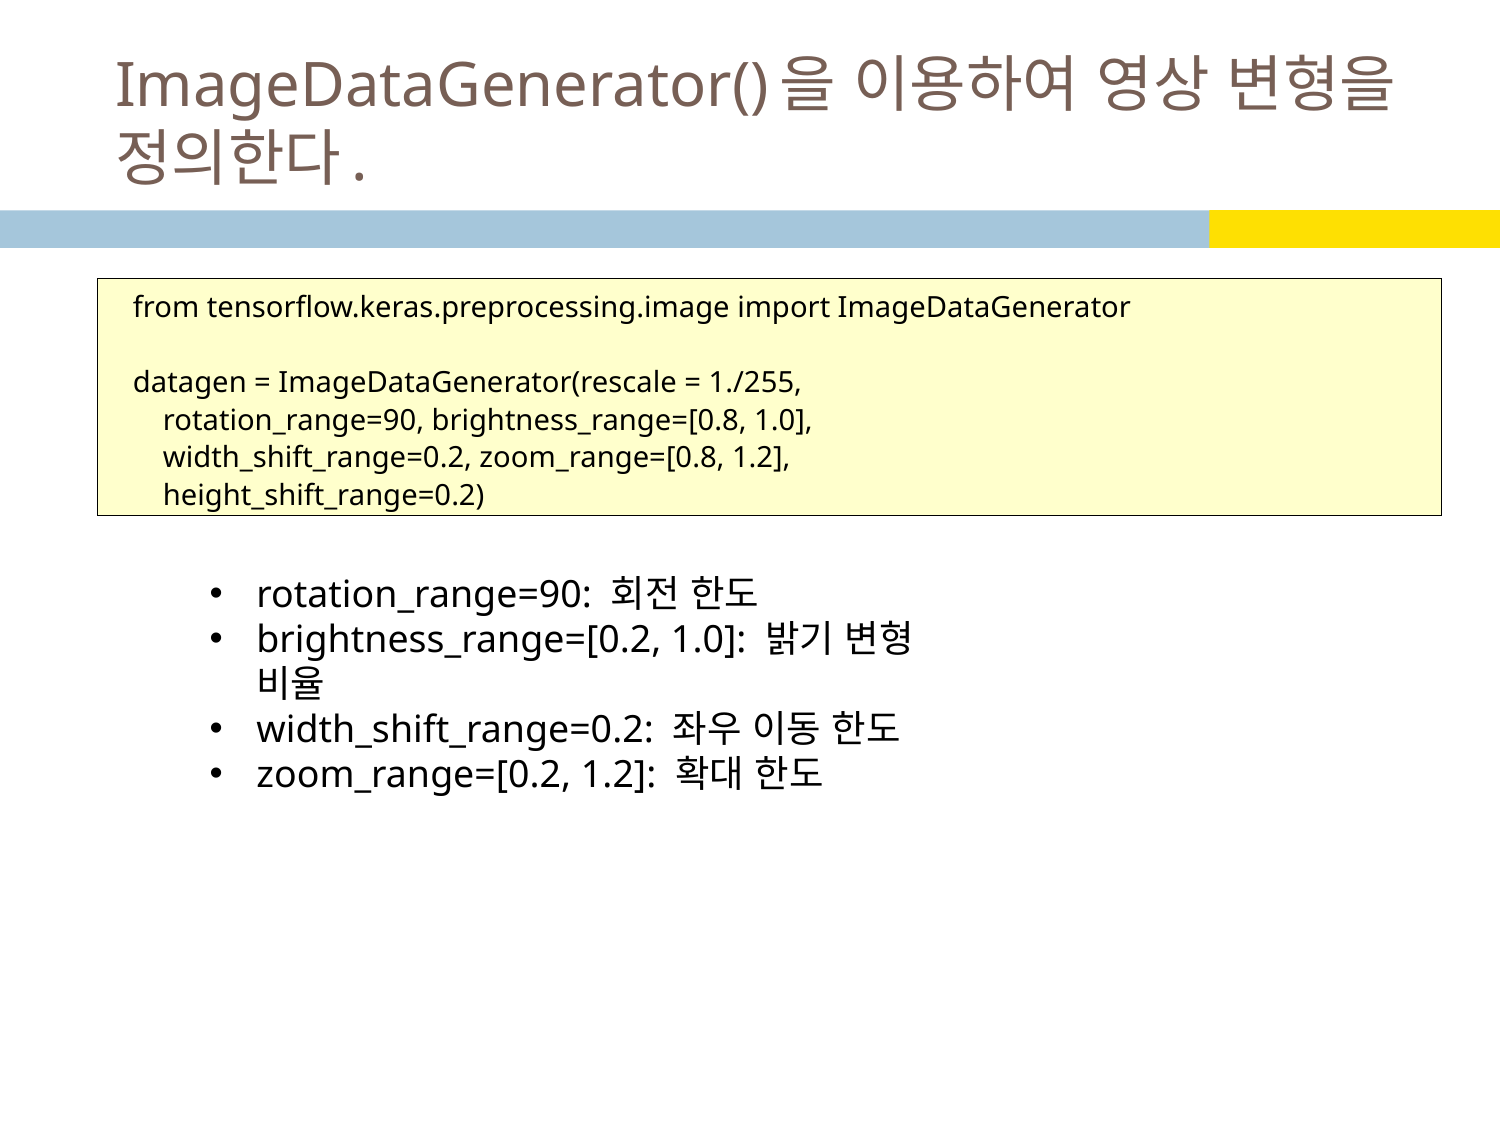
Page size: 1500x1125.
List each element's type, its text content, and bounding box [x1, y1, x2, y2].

text_box from tensorflow.keras.preprocessing.image import ImageDataGenerator datagen = ImageDataGenerator(rescale = 1./255, rotation_range=90, brightness_range=[0.8, 1.0], width_shift_range=0.2, zoom_range=[0.8, 1.2], height_shift_range=0.2) [97, 278, 1442, 516]
text_box rotation_range=90: 회전 한도 brightness_range=[0.2, 1.0]: 밝기 변형 비율 width_shift_range=0.2: 좌우 이동 한도 zoom_range=[0.2, 1.2]: 확대 한도 [194, 562, 945, 803]
title ImageDataGenerator()을 이용하여 영상 변형을 정의한다. [100, 37, 1438, 200]
